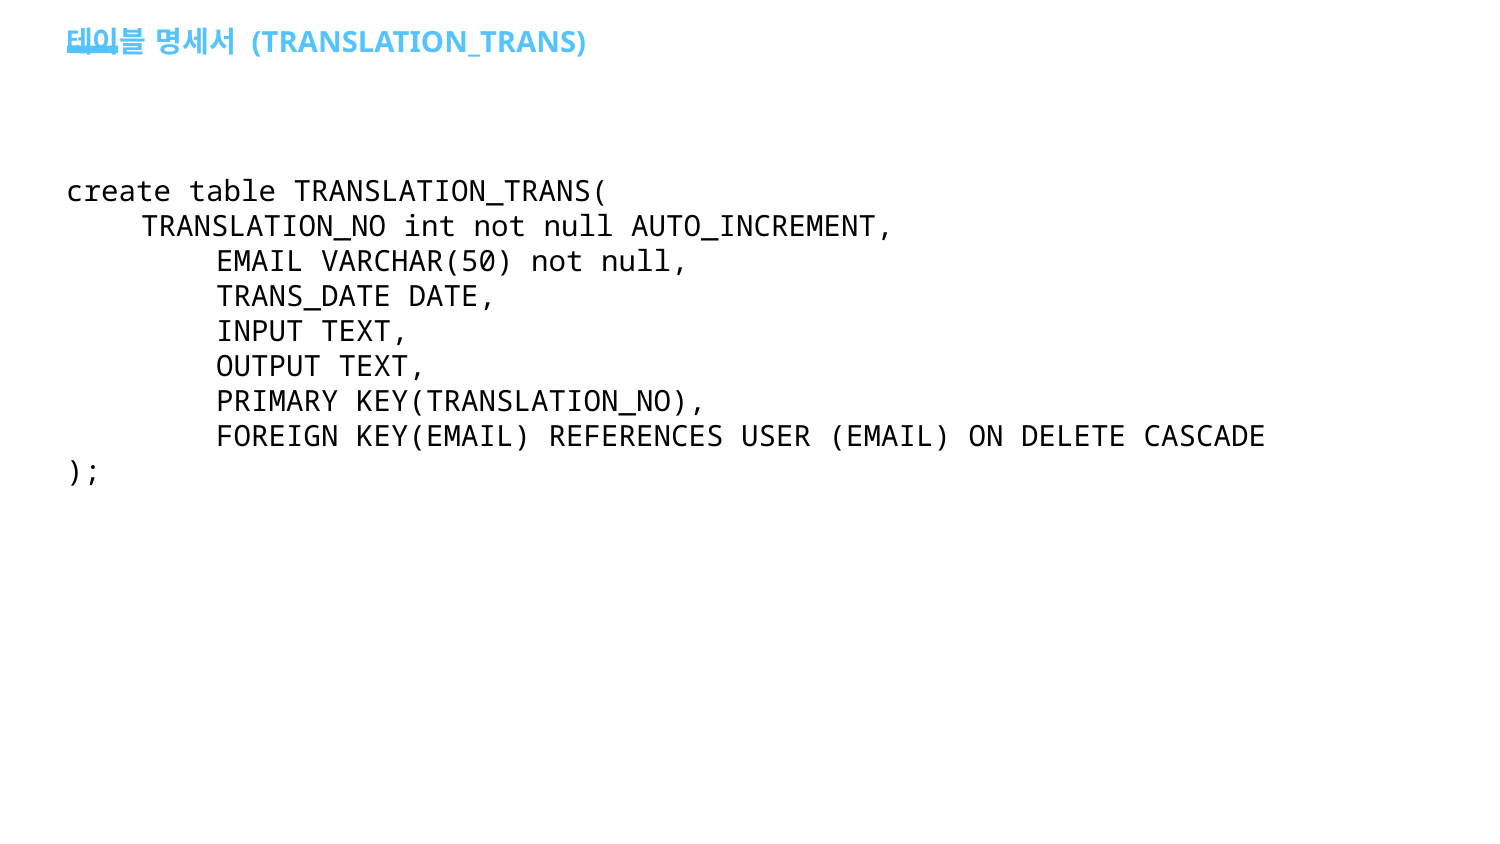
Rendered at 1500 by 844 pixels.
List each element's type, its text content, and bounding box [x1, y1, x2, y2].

text_box [65, 44, 120, 55]
text_box create table TRANSLATION_TRANS( TRANSLATION_NO int not null AUTO_INCREMENT, EMAIL VARCHAR(50) not null, TRANS_DATE DATE, INPUT TEXT, OUTPUT TEXT, PRIMARY KEY(TRANSLATION_NO), FOREIGN KEY(EMAIL) REFERENCES USER (EMAIL) ON DELETE CASCADE ); [51, 157, 1449, 537]
text_box 테이블 명세서 (TRANSLATION_TRANS) [51, 2, 1449, 149]
